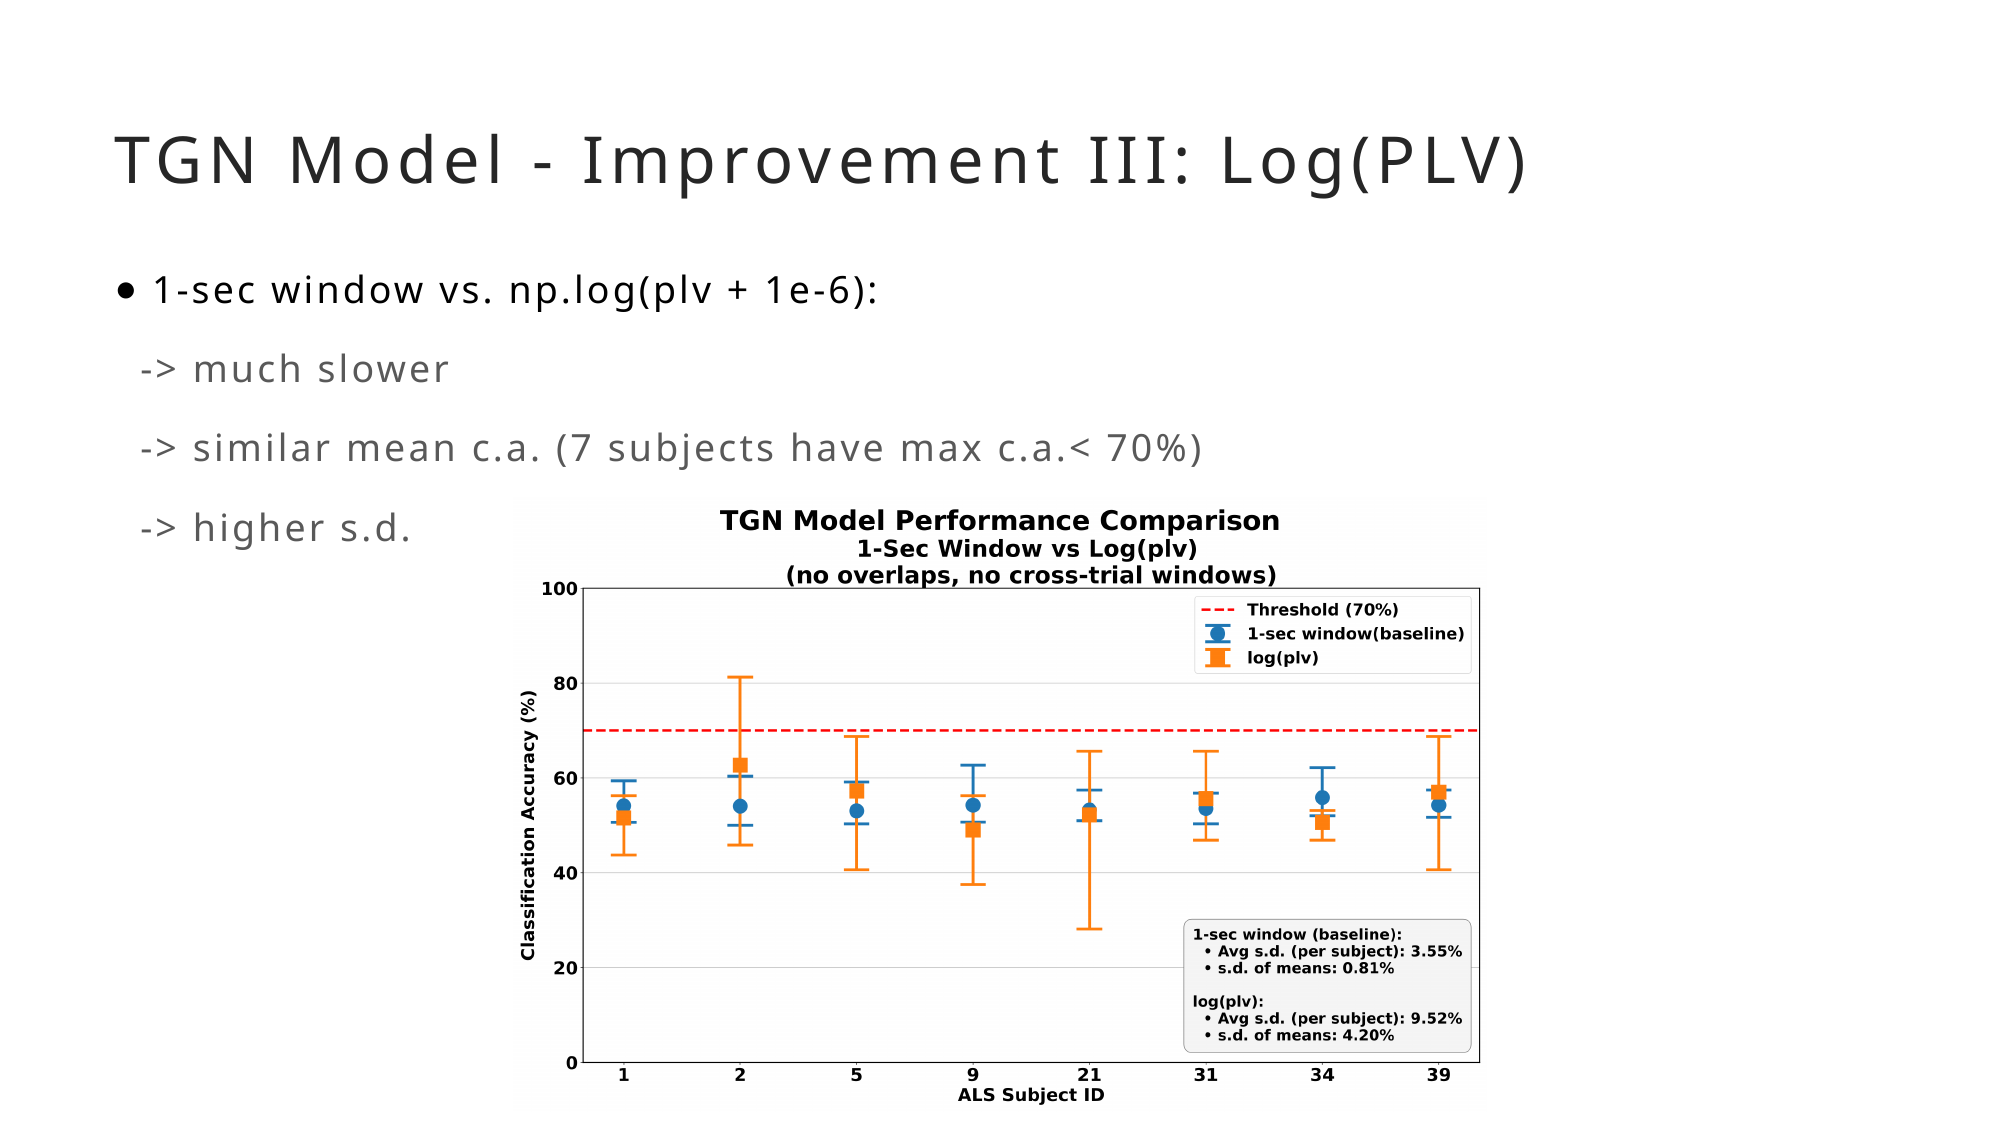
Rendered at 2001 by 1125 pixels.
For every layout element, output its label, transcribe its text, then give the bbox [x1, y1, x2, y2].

picture [513, 496, 1487, 1113]
title TGN Model - Improvement III: Log(PLV) [99, 99, 1900, 216]
list 1-sec window vs. np.log(plv + 1e-6): -> much slower -> similar mean c.a. (7 subjects have max c.a.< 70%) -> higher s.d. [99, 244, 1900, 1045]
